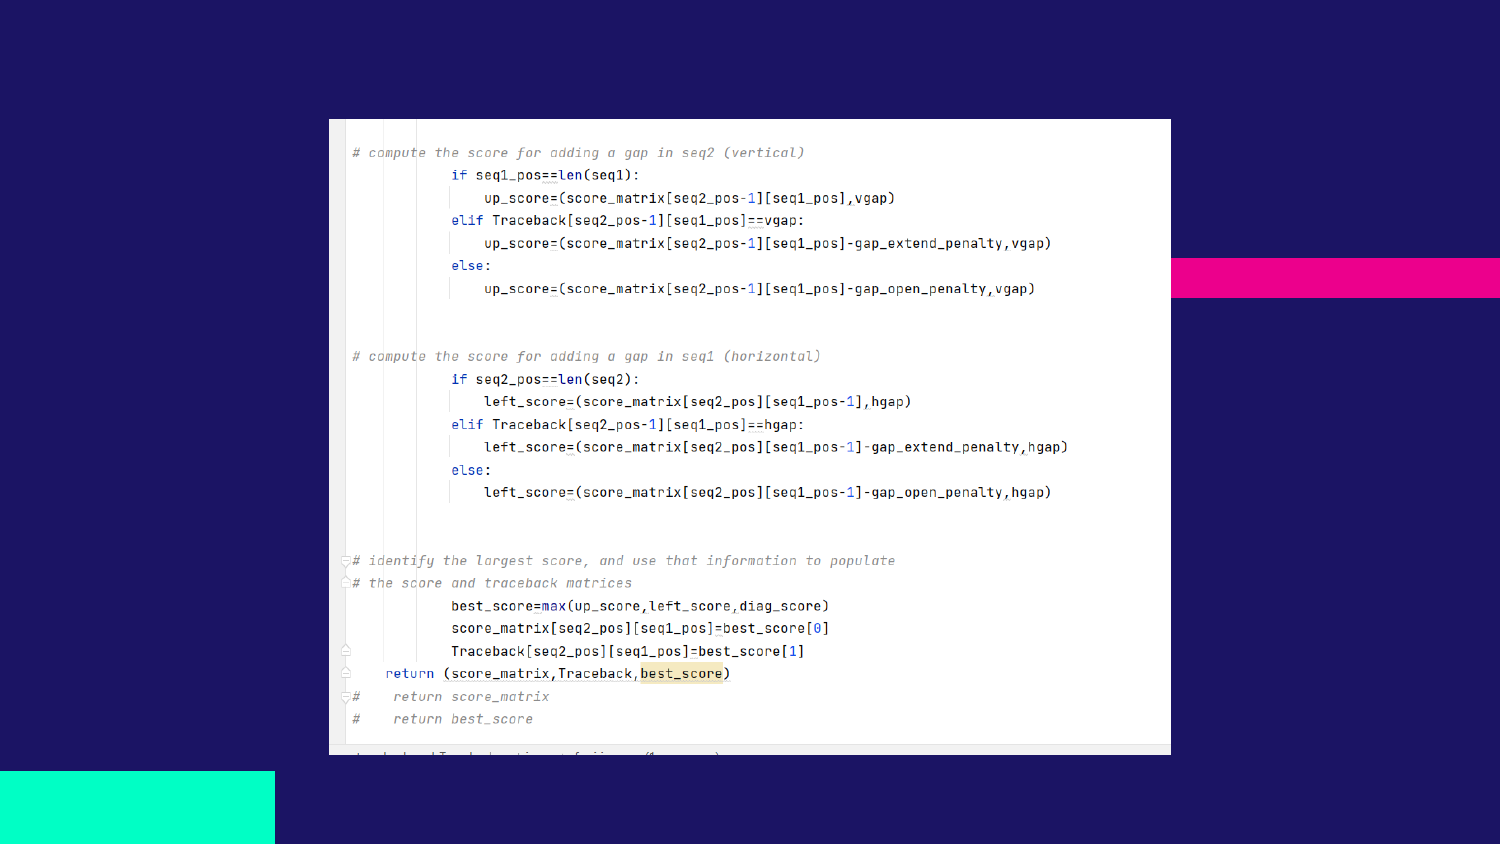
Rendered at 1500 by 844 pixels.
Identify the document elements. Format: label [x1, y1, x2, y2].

picture [328, 119, 1172, 755]
